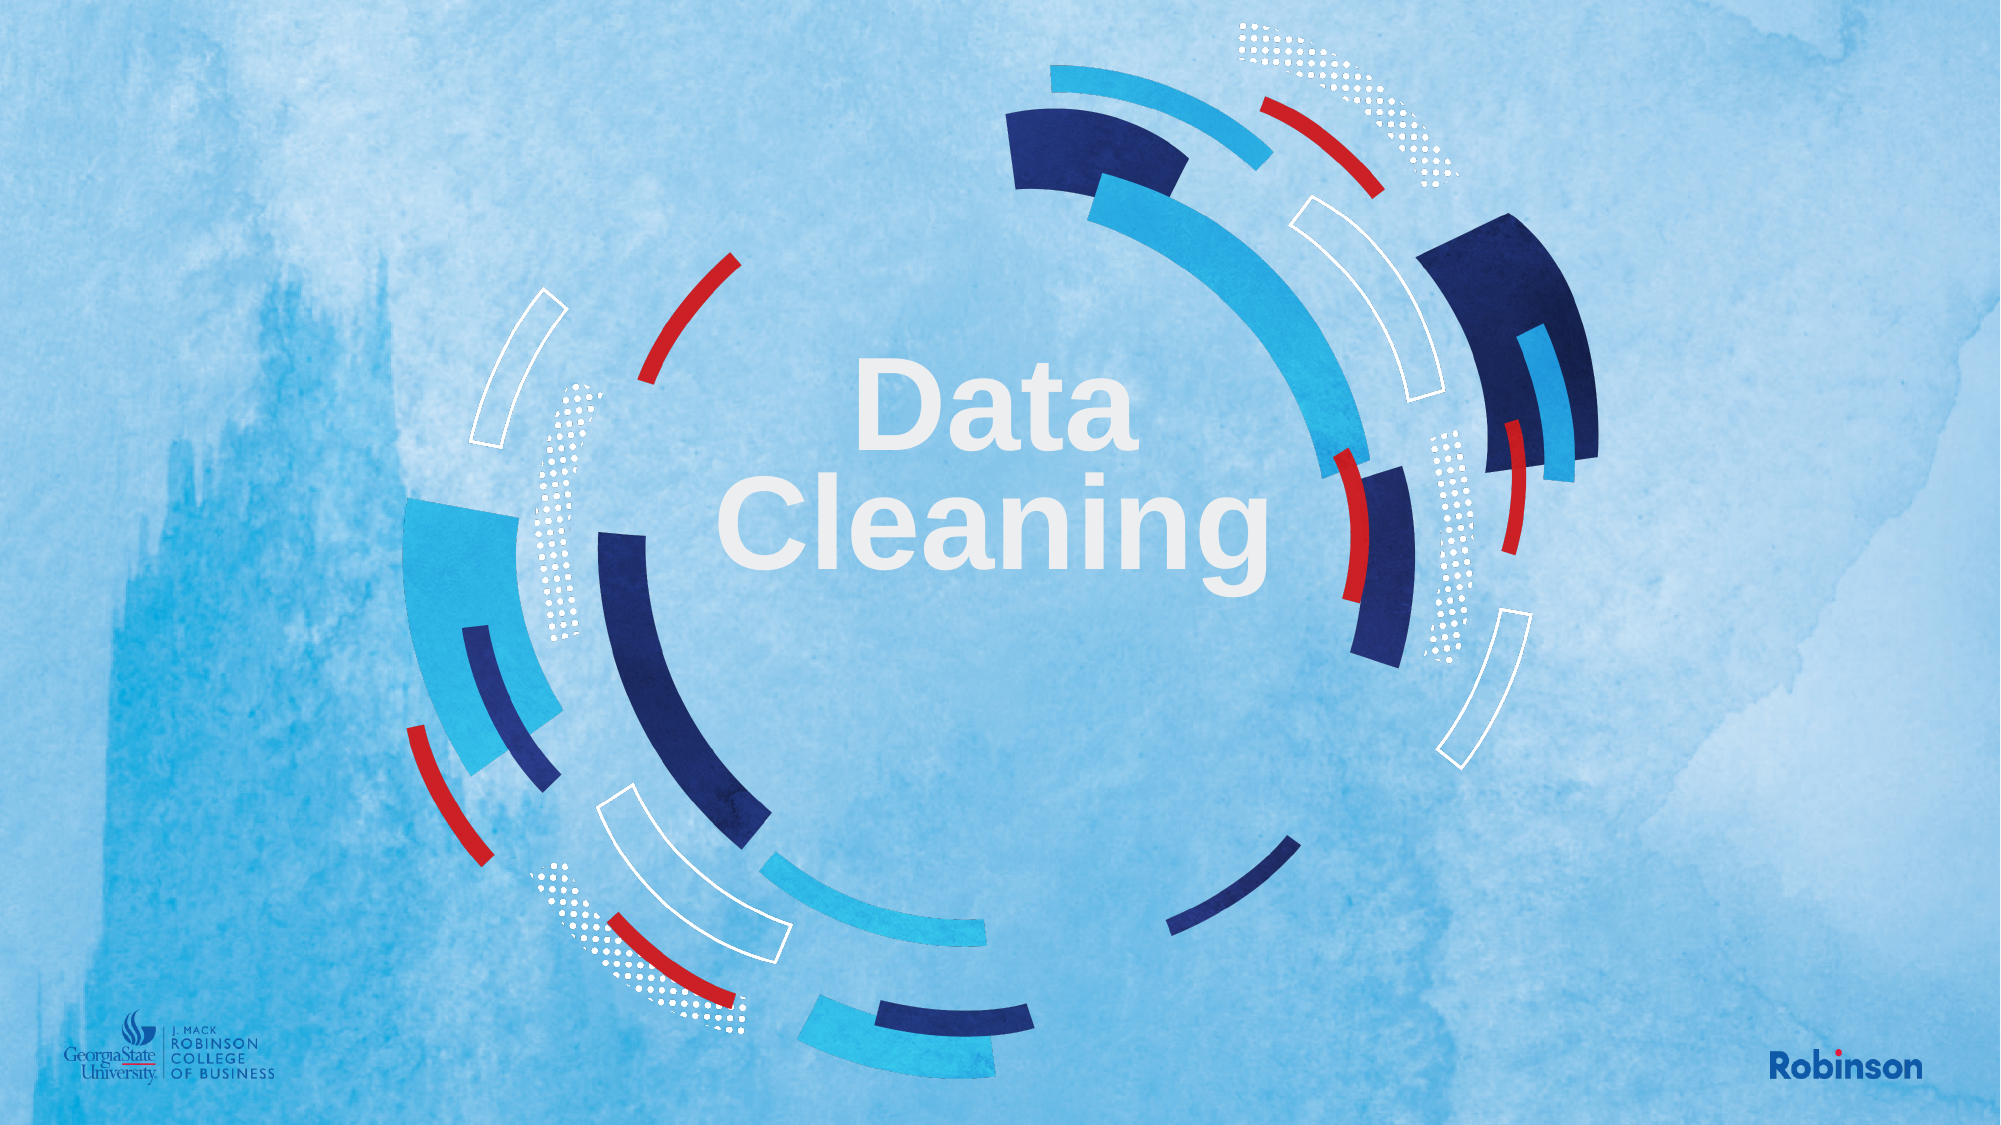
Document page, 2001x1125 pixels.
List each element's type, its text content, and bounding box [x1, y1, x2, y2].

picture [0, 0, 2001, 1125]
title Data Cleaning [653, 352, 1336, 596]
